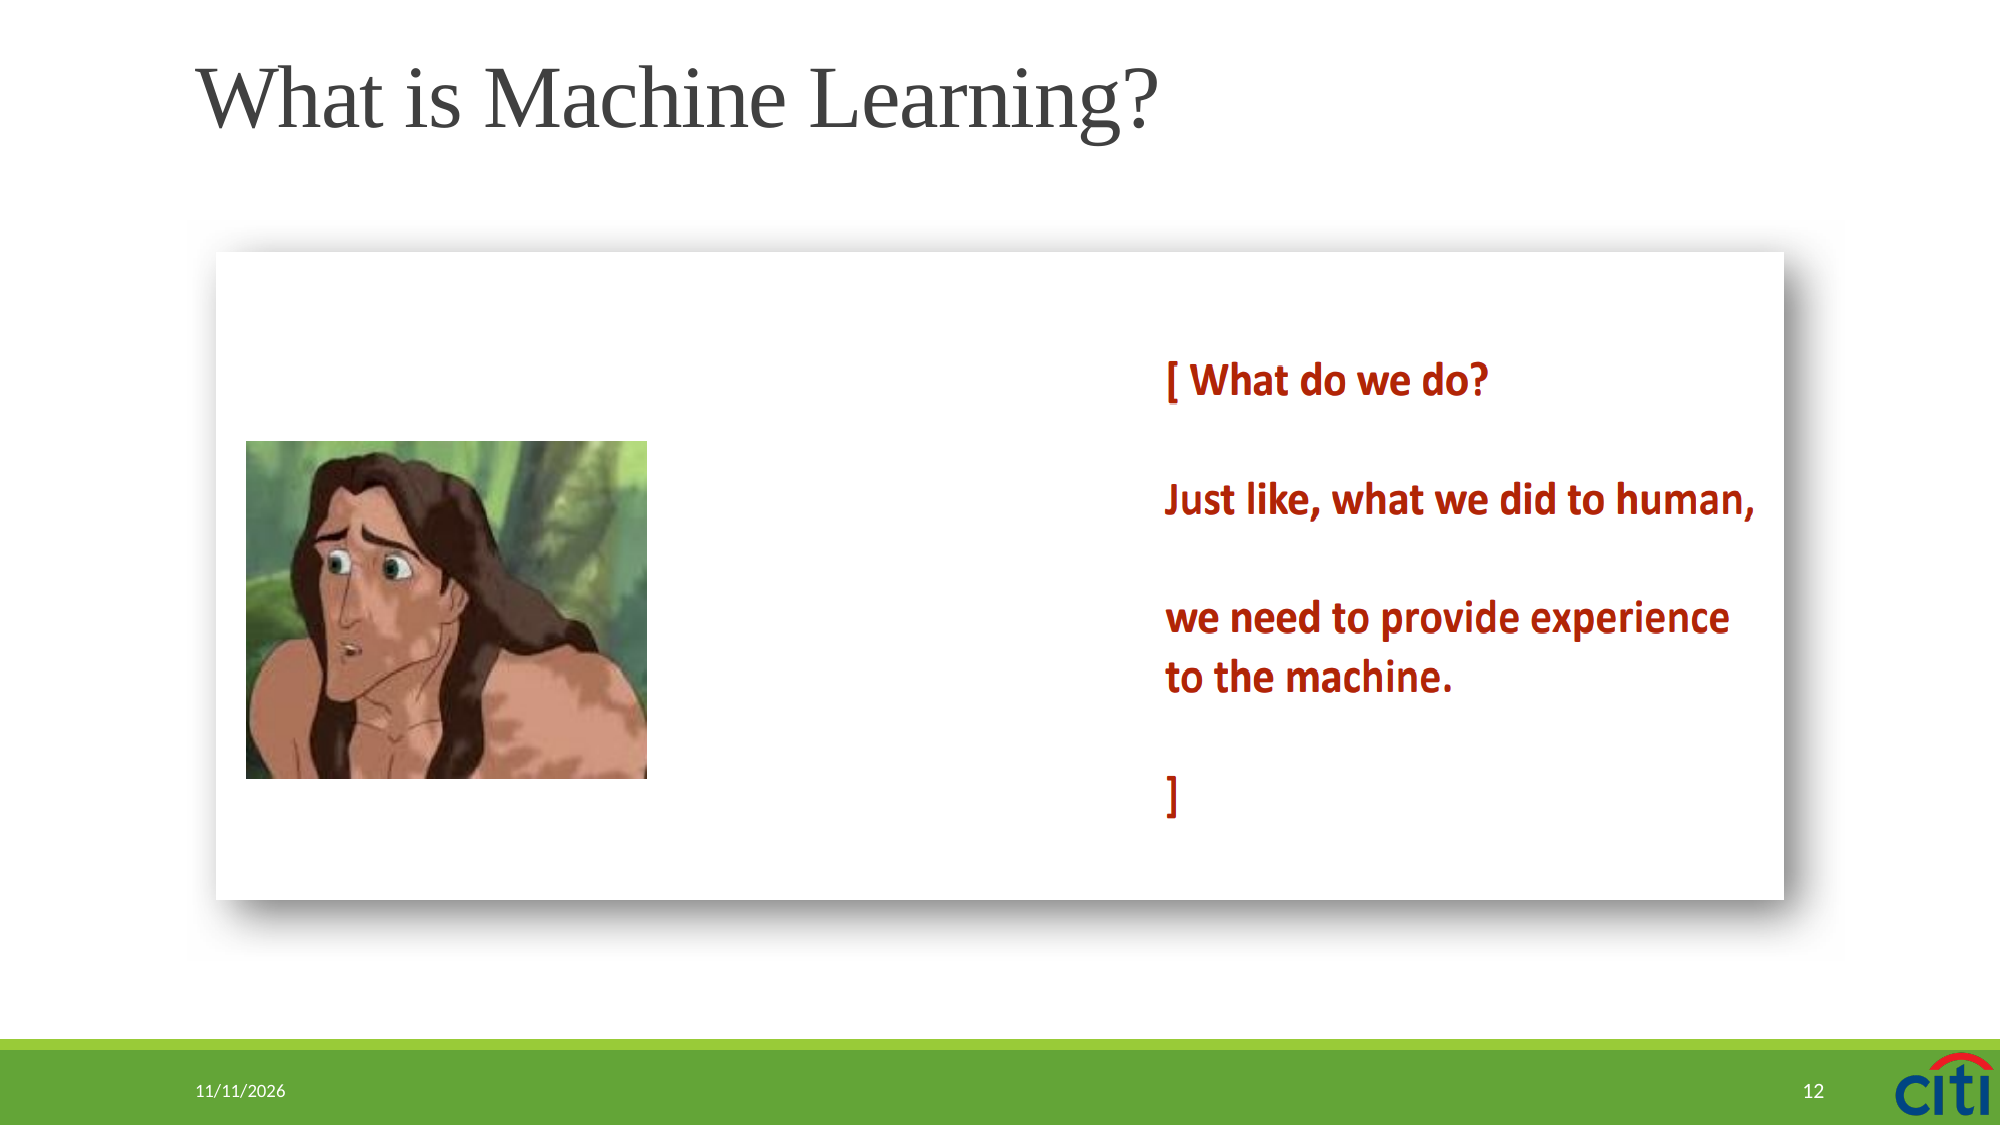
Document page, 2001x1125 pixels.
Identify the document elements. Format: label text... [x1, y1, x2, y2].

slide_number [180, 1059, 586, 1120]
slide_number 12 [1624, 1059, 1840, 1120]
picture [1895, 1051, 1994, 1116]
title What is Machine Learning? [180, 47, 1830, 154]
picture [113, 248, 1961, 900]
